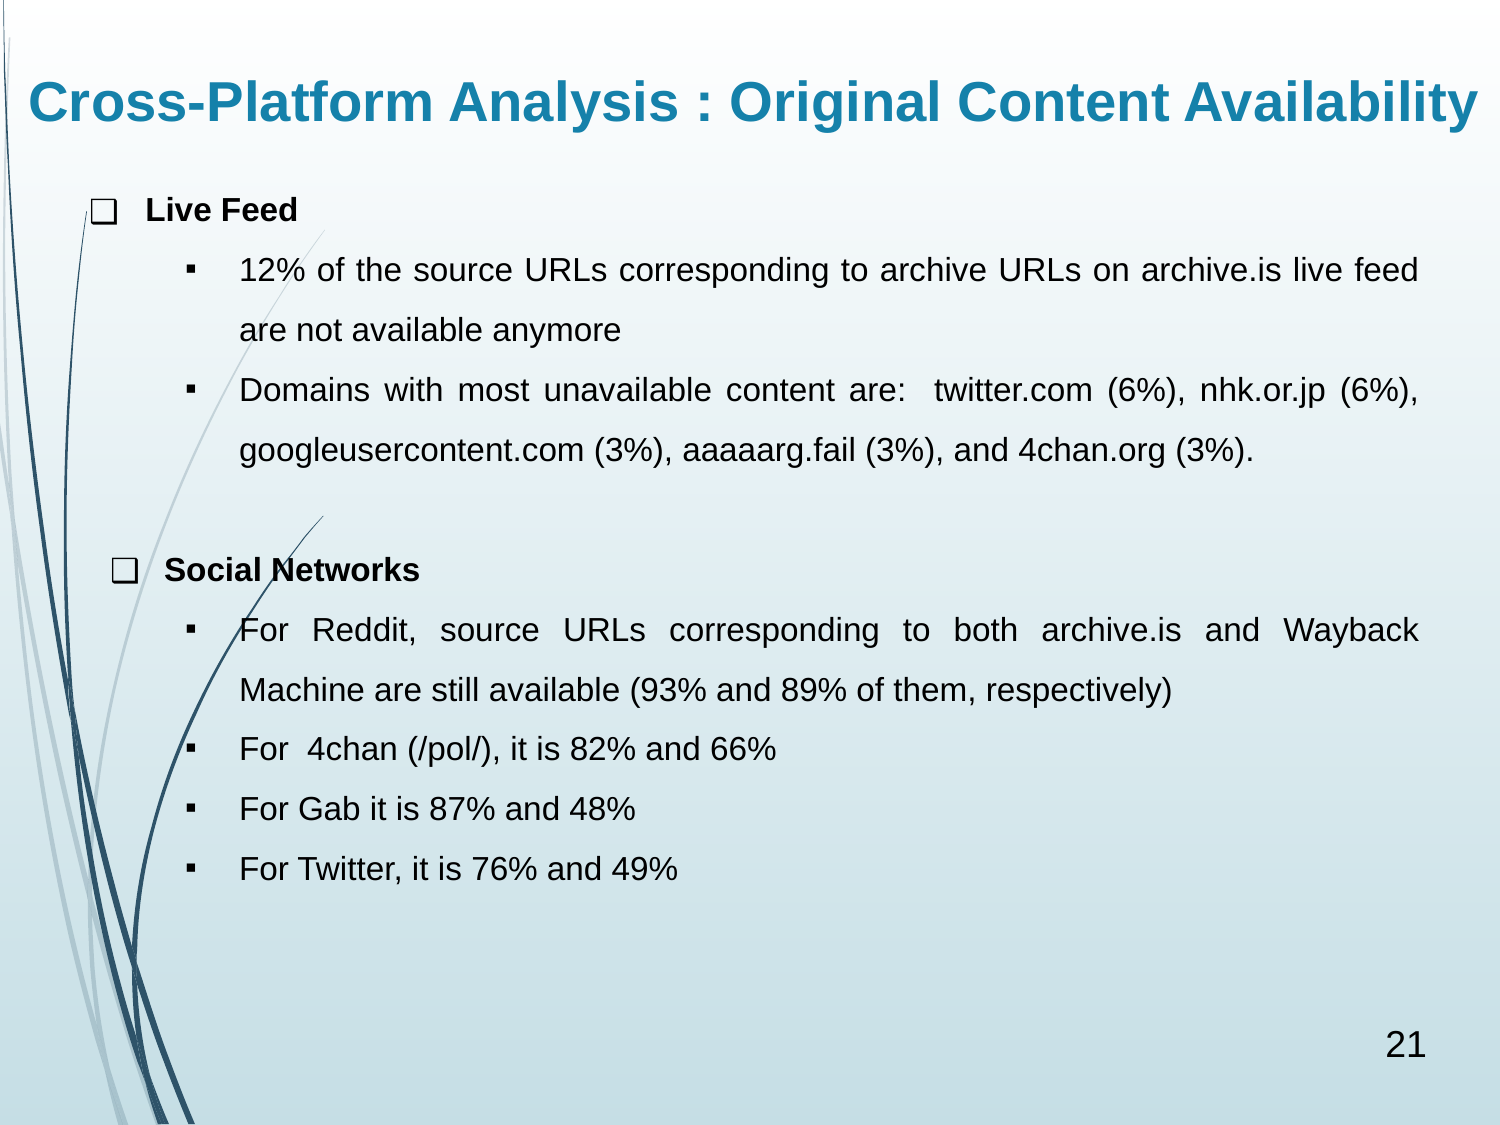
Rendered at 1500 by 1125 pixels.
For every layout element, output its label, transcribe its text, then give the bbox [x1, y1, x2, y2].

title Cross-Platform Analysis : Original Content Availability [13, 52, 1500, 141]
text_box Live Feed 12% of the source URLs corresponding to archive URLs on archive.is live feed are not available anymore Domains with most unavailable content are: twitter.com (6%), nhk.or.jp (6%), googleusercontent.com (3%), aaaaarg.fail (3%), and 4chan.org (3%). Social Networks For Reddit, source URLs corresponding to both archive.is and Wayback Machine are still available (93% and 89% of them, respectively) For 4chan (/pol/), it is 82% and 66% For Gab it is 87% and 48% For Twitter, it is 76% and 49% [74, 161, 1436, 912]
text_box 21 [1362, 1012, 1450, 1073]
